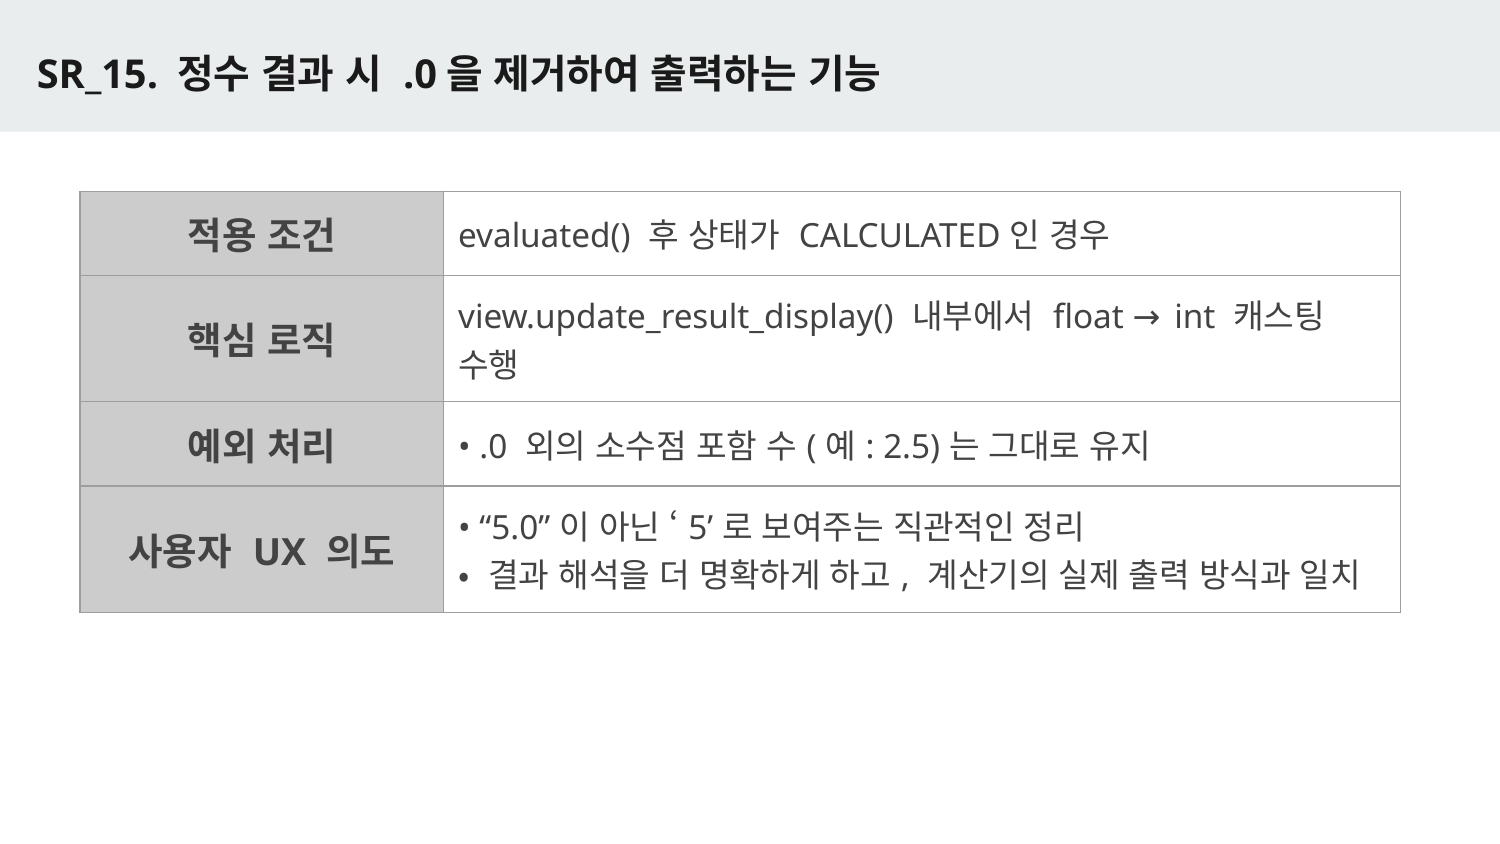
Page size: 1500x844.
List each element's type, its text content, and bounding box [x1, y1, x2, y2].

table_cell • “5.0”이 아닌 ‘5’로 보여주는 직관적인 정리 • 결과 해석을 더 명확하게 하고, 계산기의 실제 출력 방식과 일치 [444, 487, 1400, 612]
table_cell 핵심 로직 [81, 276, 443, 401]
title SR_15. 정수 결과 시 .0을 제거하여 출력하는 기능 [21, 27, 1284, 116]
table_header evaluated() 후 상태가 CALCULATED인 경우 [444, 192, 1400, 275]
table_cell 사용자 UX 의도 [81, 487, 443, 612]
table_header 적용 조건 [81, 192, 443, 275]
table_cell view.update_result_display() 내부에서 float → int 캐스팅 수행 [444, 276, 1400, 401]
table_cell 예외 처리 [81, 402, 443, 485]
table_cell • .0 외의 소수점 포함 수(예: 2.5)는 그대로 유지 [444, 402, 1400, 485]
